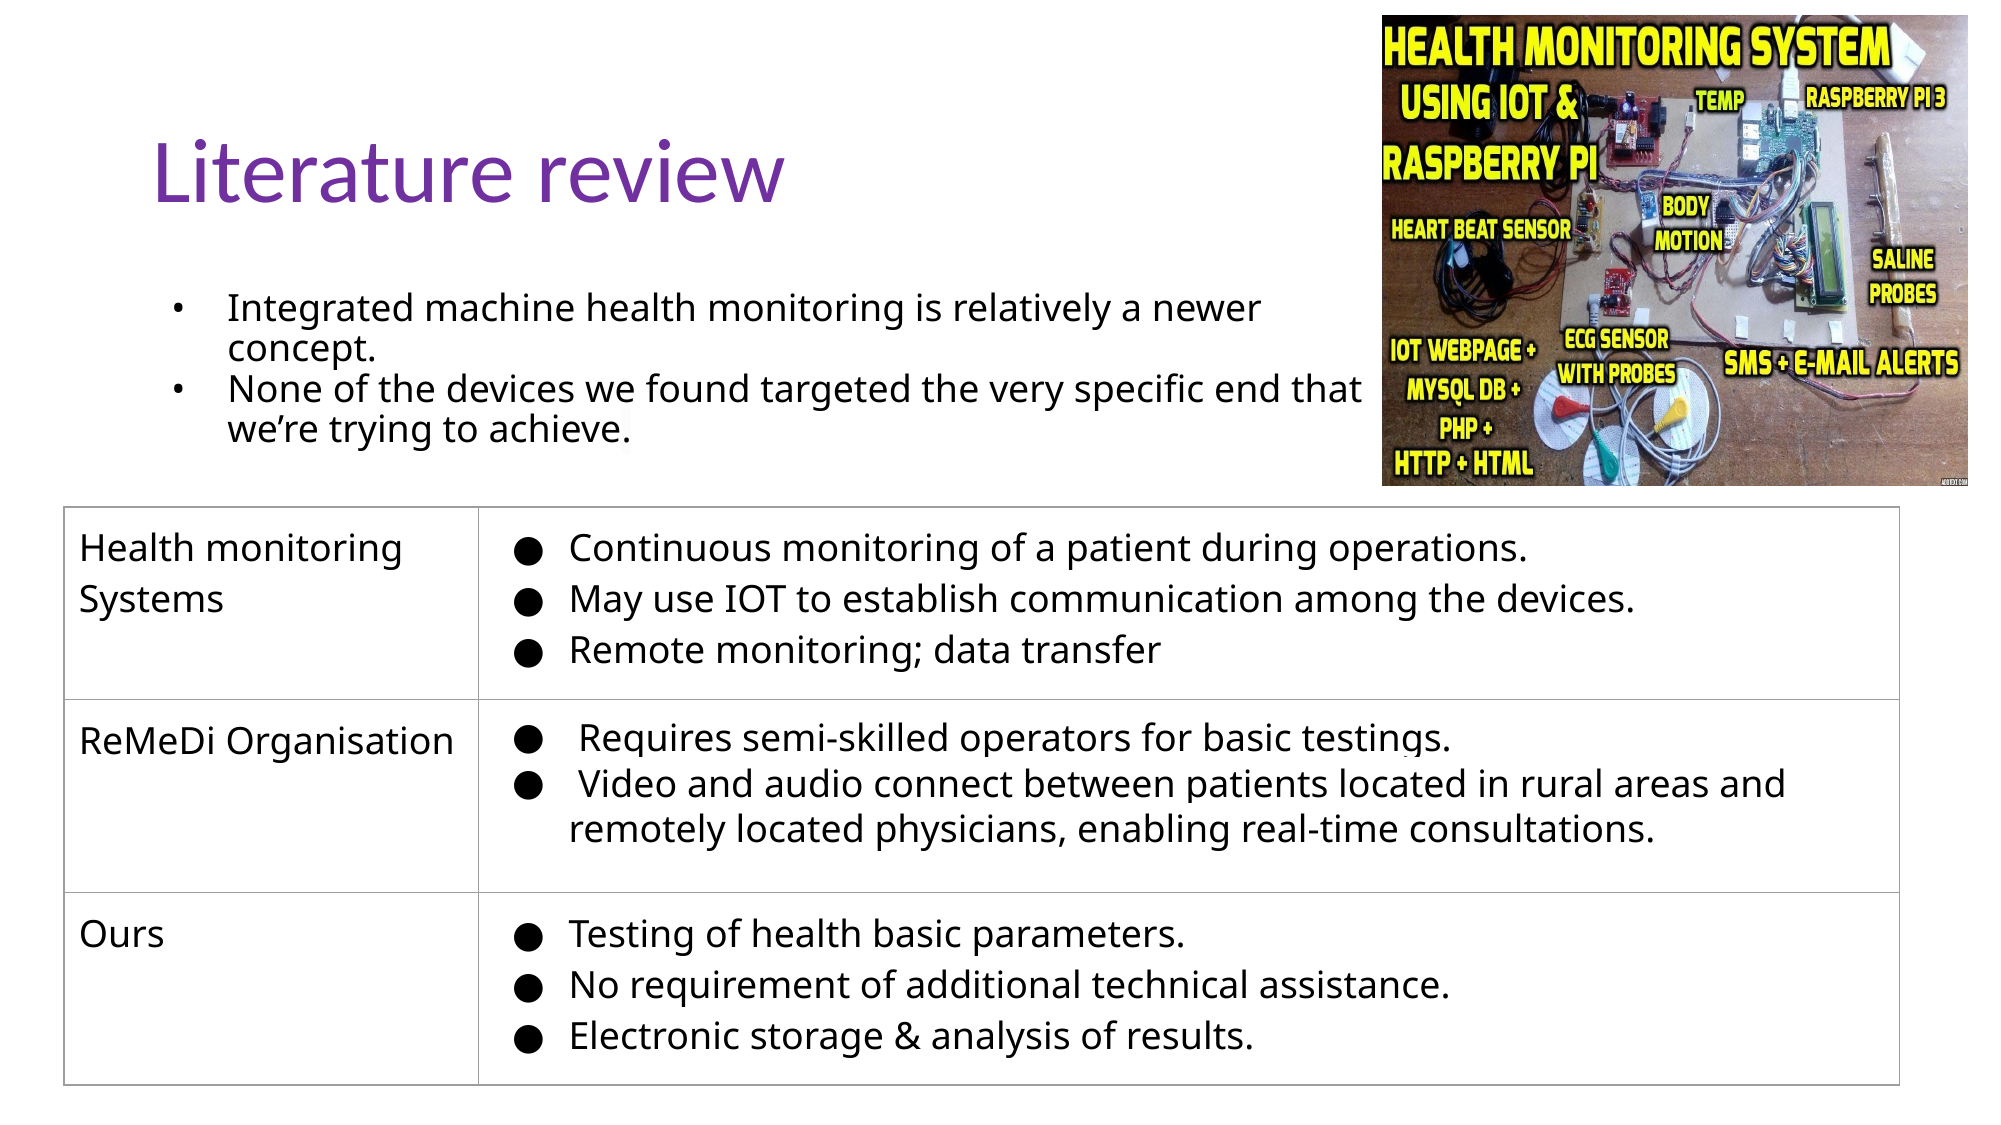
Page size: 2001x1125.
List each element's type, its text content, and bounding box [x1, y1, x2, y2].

list Integrated machine health monitoring is relatively a newer concept. None of the devices we found targeted the very specific end that we’re trying to achieve. [137, 281, 1419, 506]
table_cell Testing of health basic parameters. No requirement of additional technical assistance. Electronic storage & analysis of results. [479, 893, 1899, 1084]
table_header Continuous monitoring of a patient during operations. May use IOT to establish communication among the devices. Remote monitoring; data transfer [479, 508, 1899, 699]
picture [1381, 15, 1968, 487]
table_cell Requires semi-skilled operators for basic testings. Video and audio connect between patients located in rural areas and remotely located physicians, enabling real-time consultations. [479, 700, 1899, 892]
title Literature review [137, 64, 1376, 279]
table_cell Ours [65, 893, 478, 1084]
table_header Health monitoring Systems [65, 508, 478, 699]
table_cell ReMeDi Organisation [65, 700, 478, 892]
